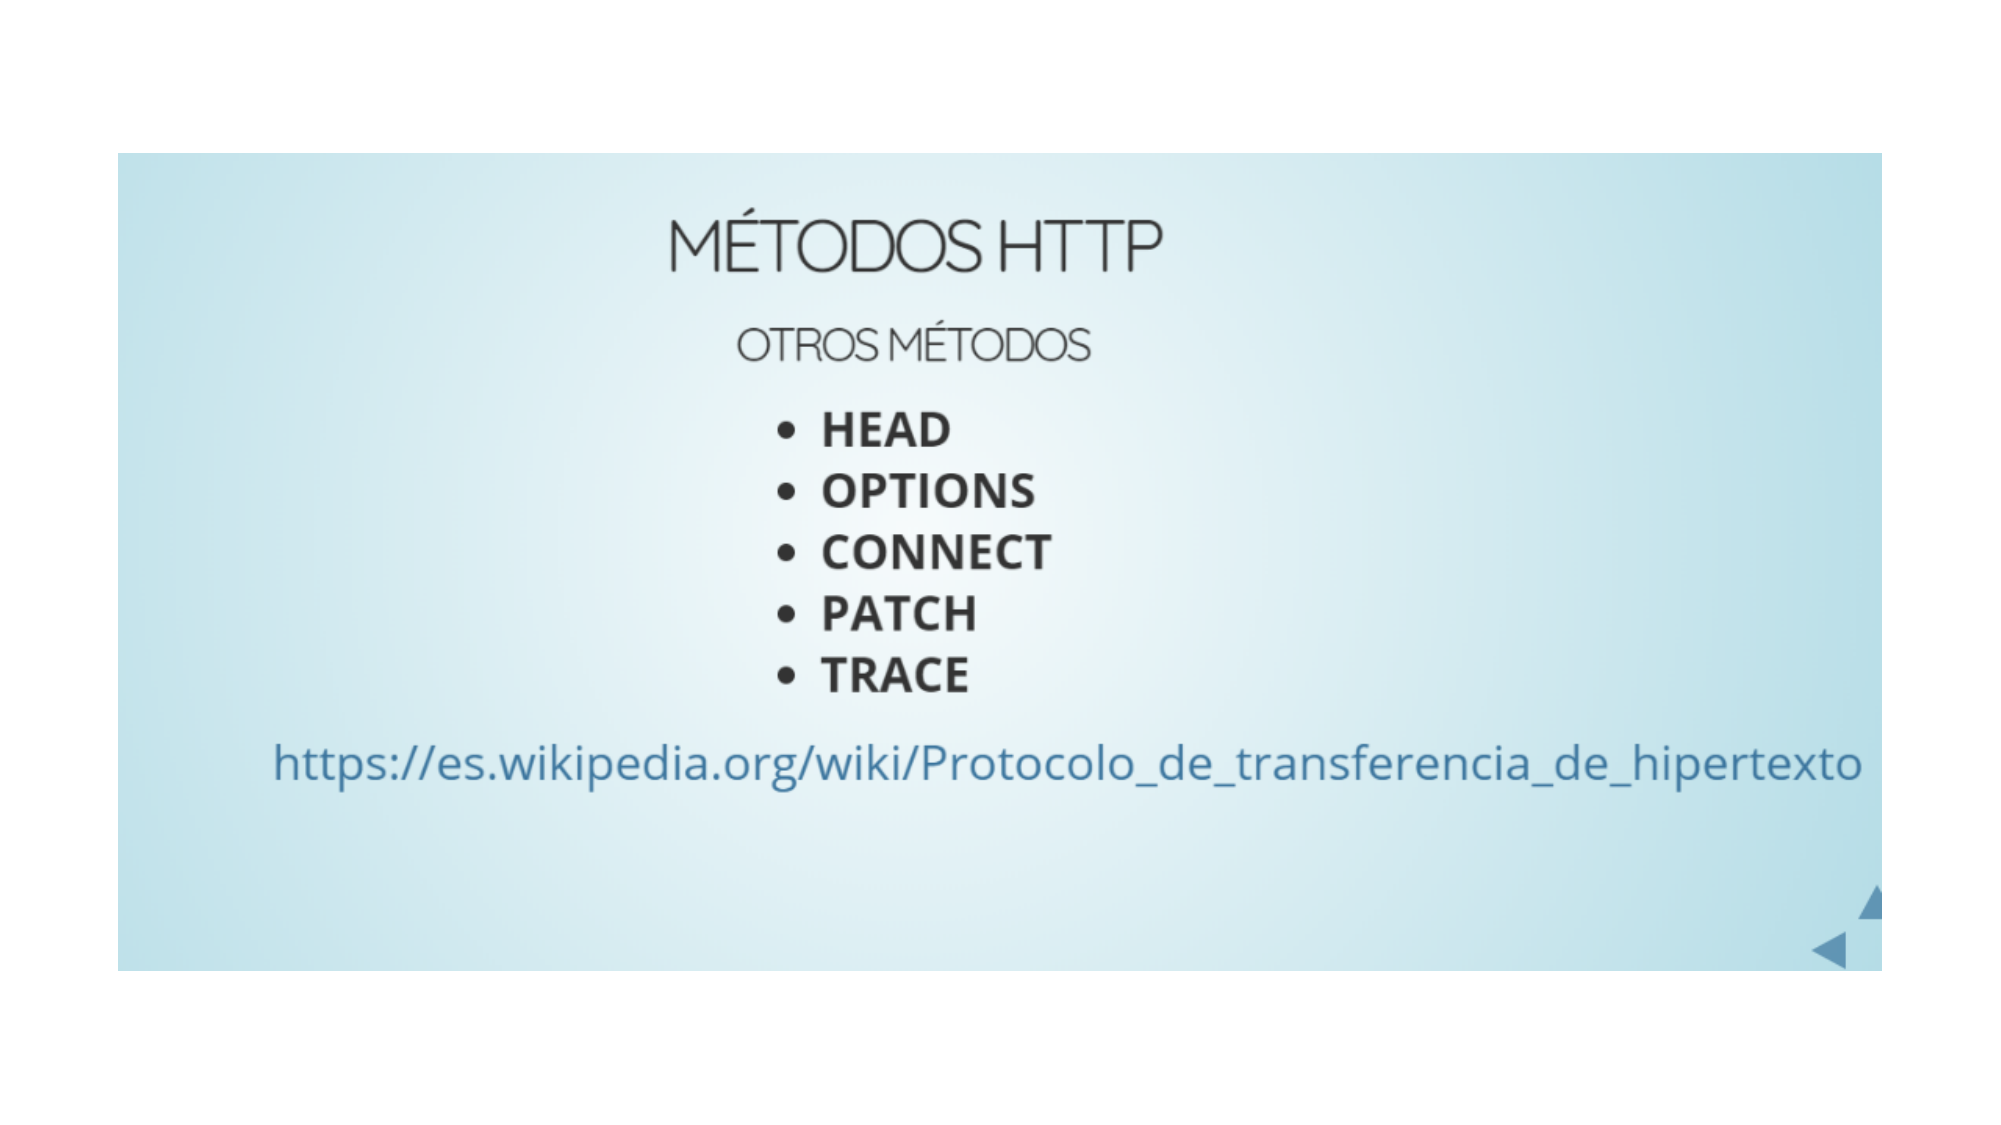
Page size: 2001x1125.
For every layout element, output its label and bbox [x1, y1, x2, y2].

picture [118, 153, 1882, 972]
